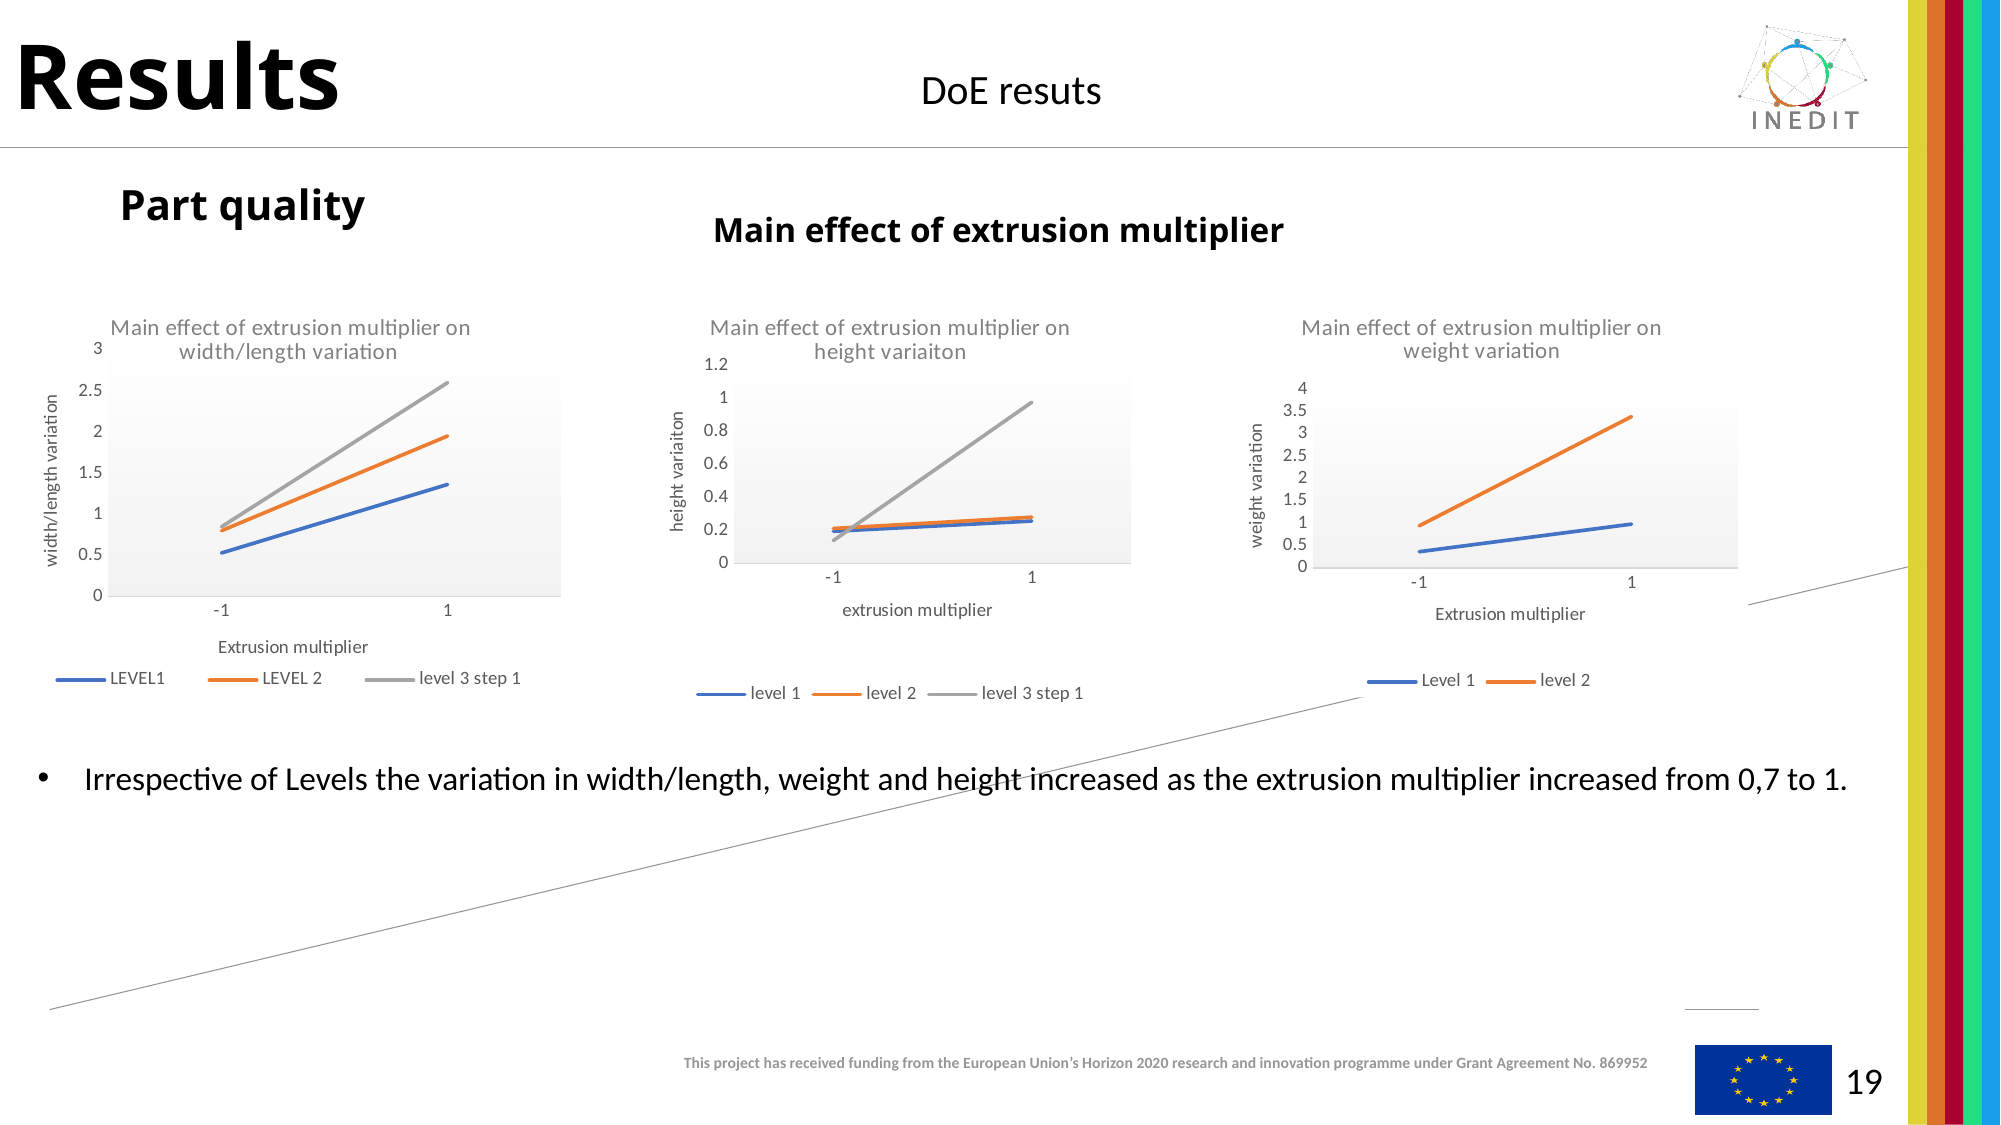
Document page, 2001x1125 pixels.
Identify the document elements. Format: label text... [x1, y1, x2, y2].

chart [1215, 295, 1749, 698]
text_box Main effect of extrusion multiplier [643, 202, 1355, 256]
text_box 19 [1830, 1049, 1925, 1110]
chart [624, 295, 1157, 710]
title Results [0, 24, 1438, 138]
picture [1738, 25, 1867, 129]
chart [16, 295, 566, 710]
text_box Part quality [0, 172, 497, 235]
text_box Irrespective of Levels the variation in width/length, weight and height increased as the extrusion multiplier increased from 0,7 to 1. [22, 749, 1914, 805]
text_box DoE resuts [906, 55, 1118, 121]
picture [1695, 1045, 1832, 1115]
